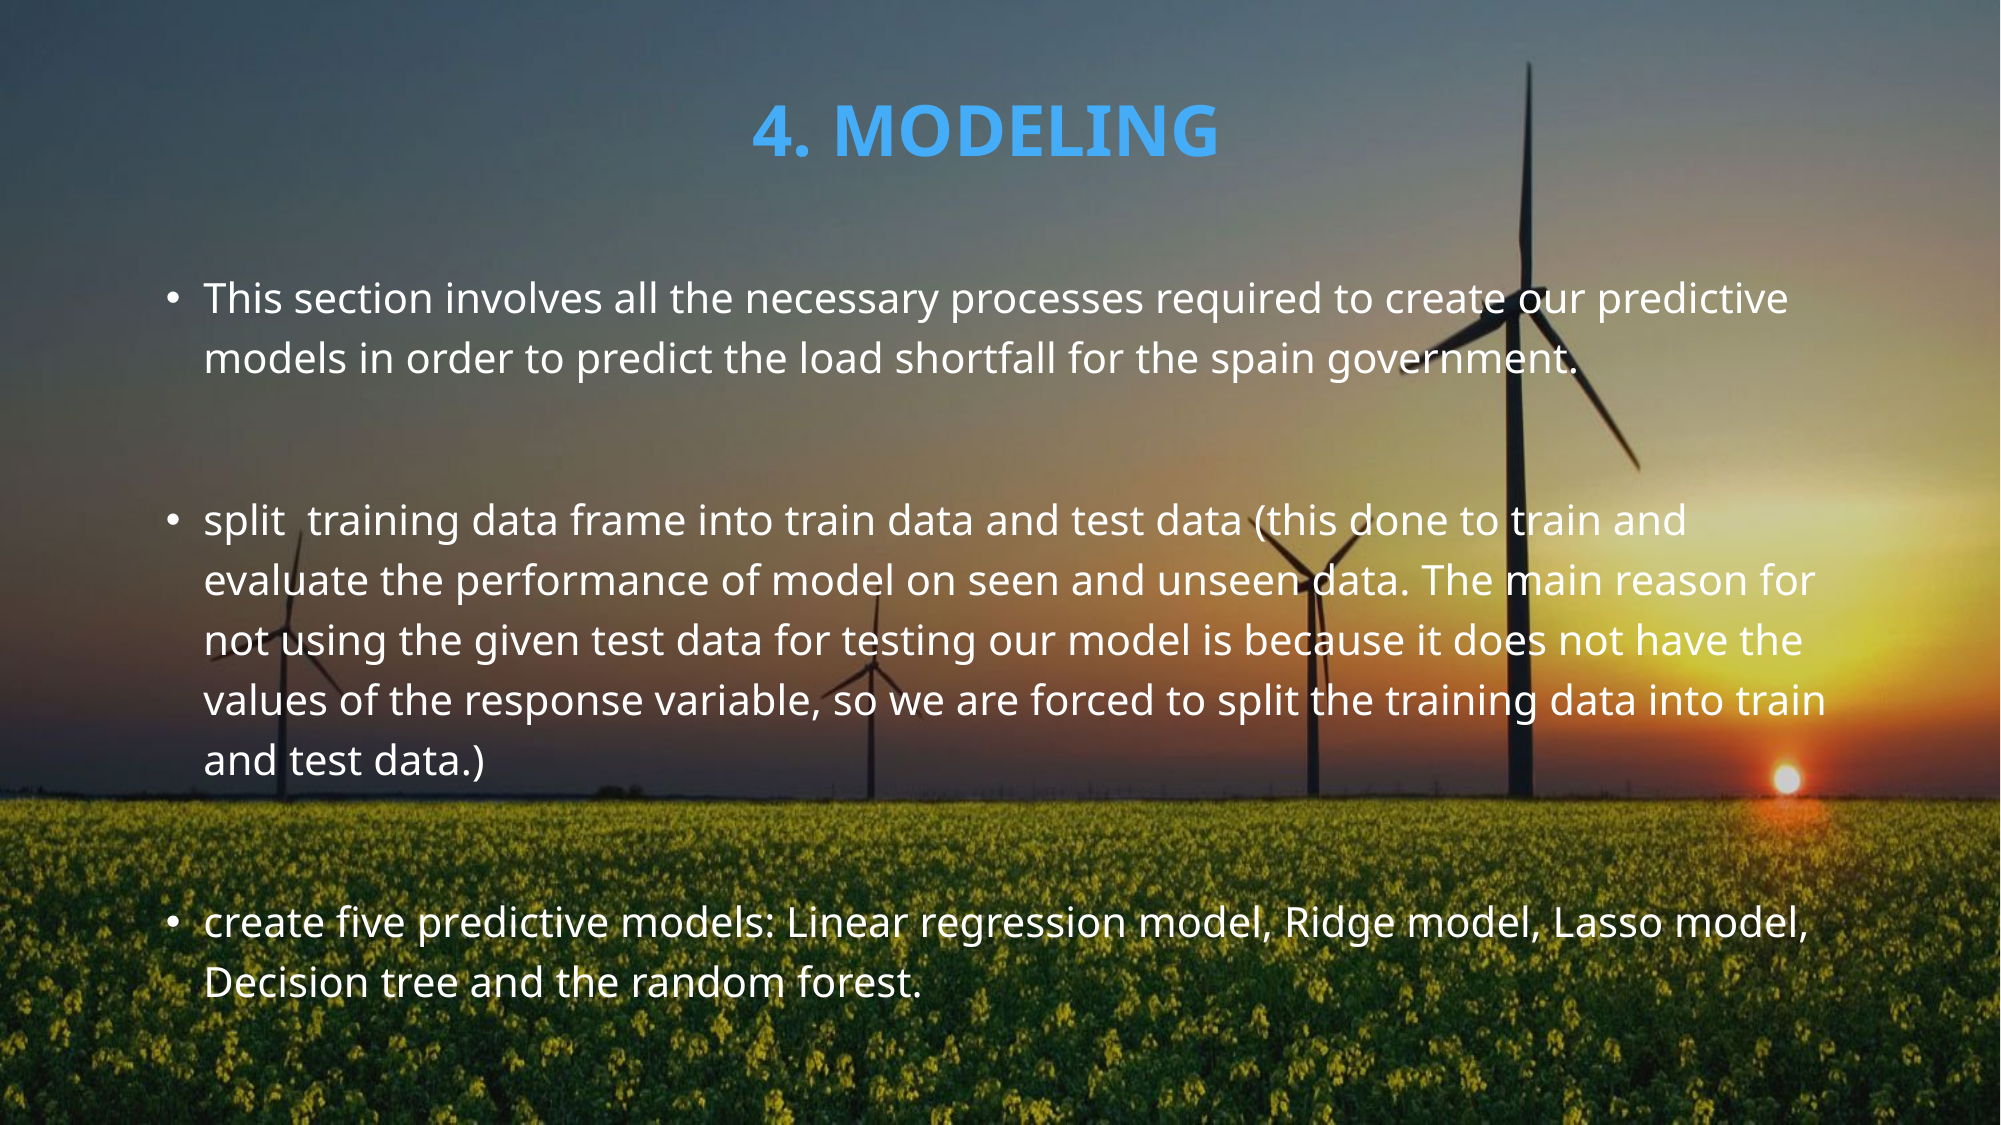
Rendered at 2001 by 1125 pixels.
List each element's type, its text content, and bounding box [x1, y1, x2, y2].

picture [0, 0, 2001, 1125]
title 4. MODELING [138, 35, 1837, 231]
list This section involves all the necessary processes required to create our predictive models in order to predict the load shortfall for the spain government. split training data frame into train data and test data (this done to train and evaluate the performance of model on seen and unseen data. The main reason for not using the given test data for testing our model is because it does not have the values of the response variable, so we are forced to split the training data into train and test data.) create five predictive models: Linear regression model, Ridge model, Lasso model, Decision tree and the random forest. [150, 254, 1850, 1032]
